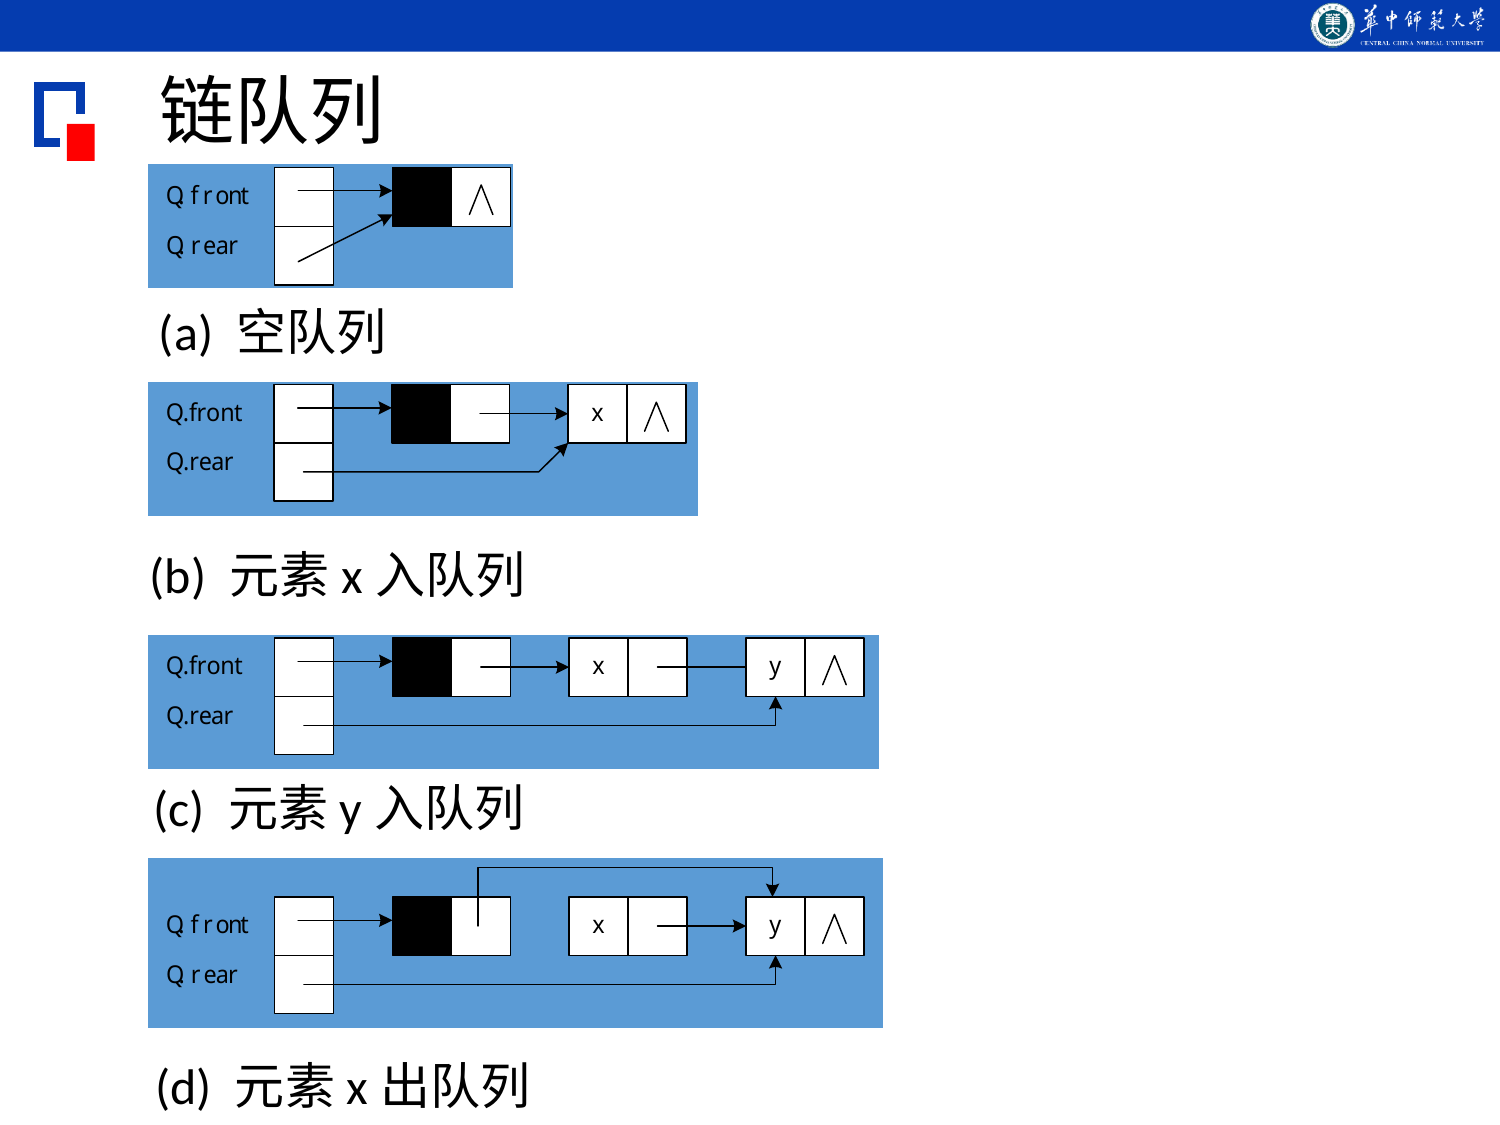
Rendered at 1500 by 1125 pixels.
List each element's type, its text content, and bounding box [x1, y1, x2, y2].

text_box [147, 858, 884, 1029]
picture [1310, 2, 1486, 48]
text_box (b) 元素x入队列 [134, 535, 540, 611]
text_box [147, 635, 879, 770]
text_box (c) 元素y入队列 [138, 769, 540, 844]
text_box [147, 381, 699, 516]
text_box (d) 元素x出队列 [140, 1047, 546, 1123]
text_box (a) 空队列 [144, 293, 402, 369]
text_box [147, 164, 514, 289]
text_box 链队列 [144, 65, 595, 151]
